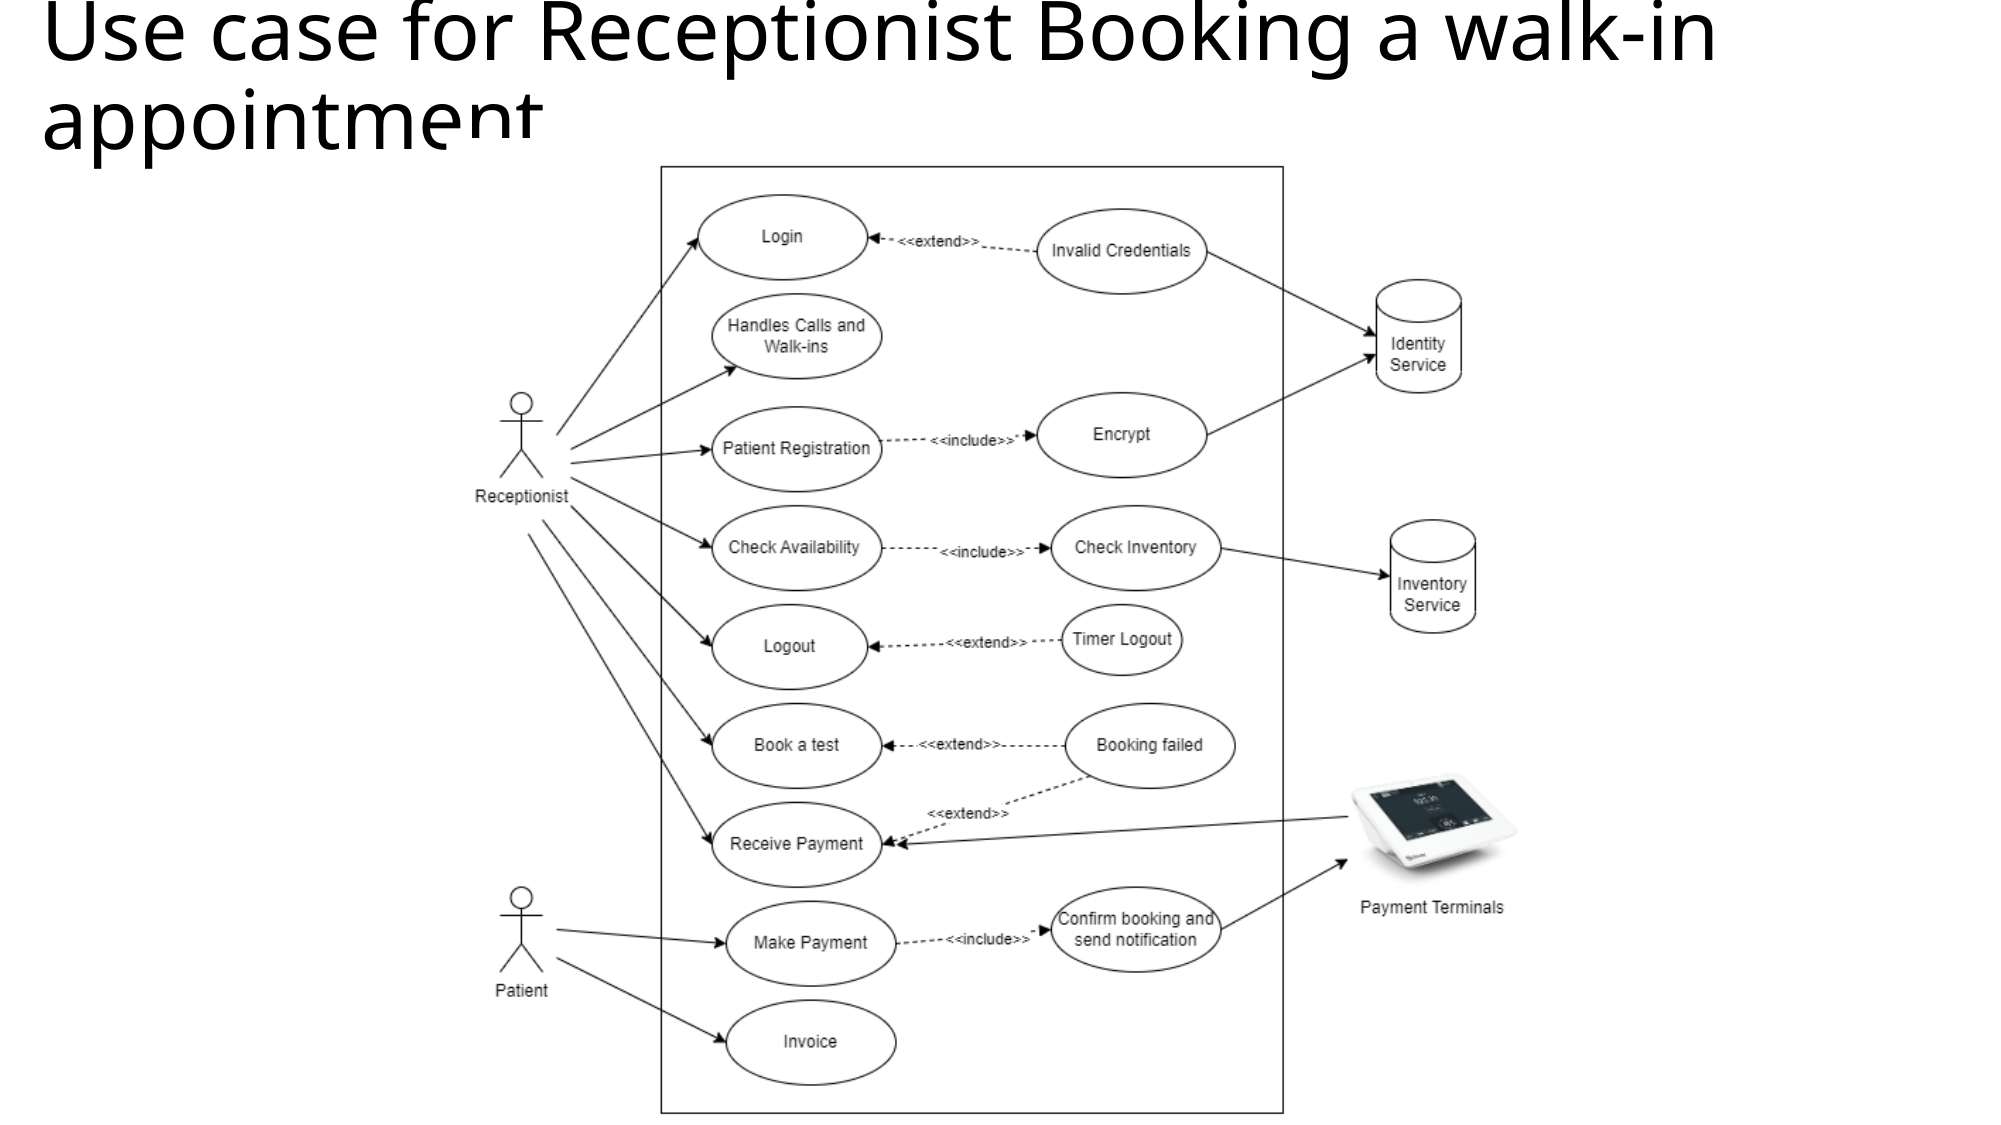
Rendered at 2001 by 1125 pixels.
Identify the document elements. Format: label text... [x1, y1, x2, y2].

title Use case for Receptionist Booking a walk-in appointment [26, 0, 1974, 176]
picture [446, 138, 1554, 1125]
